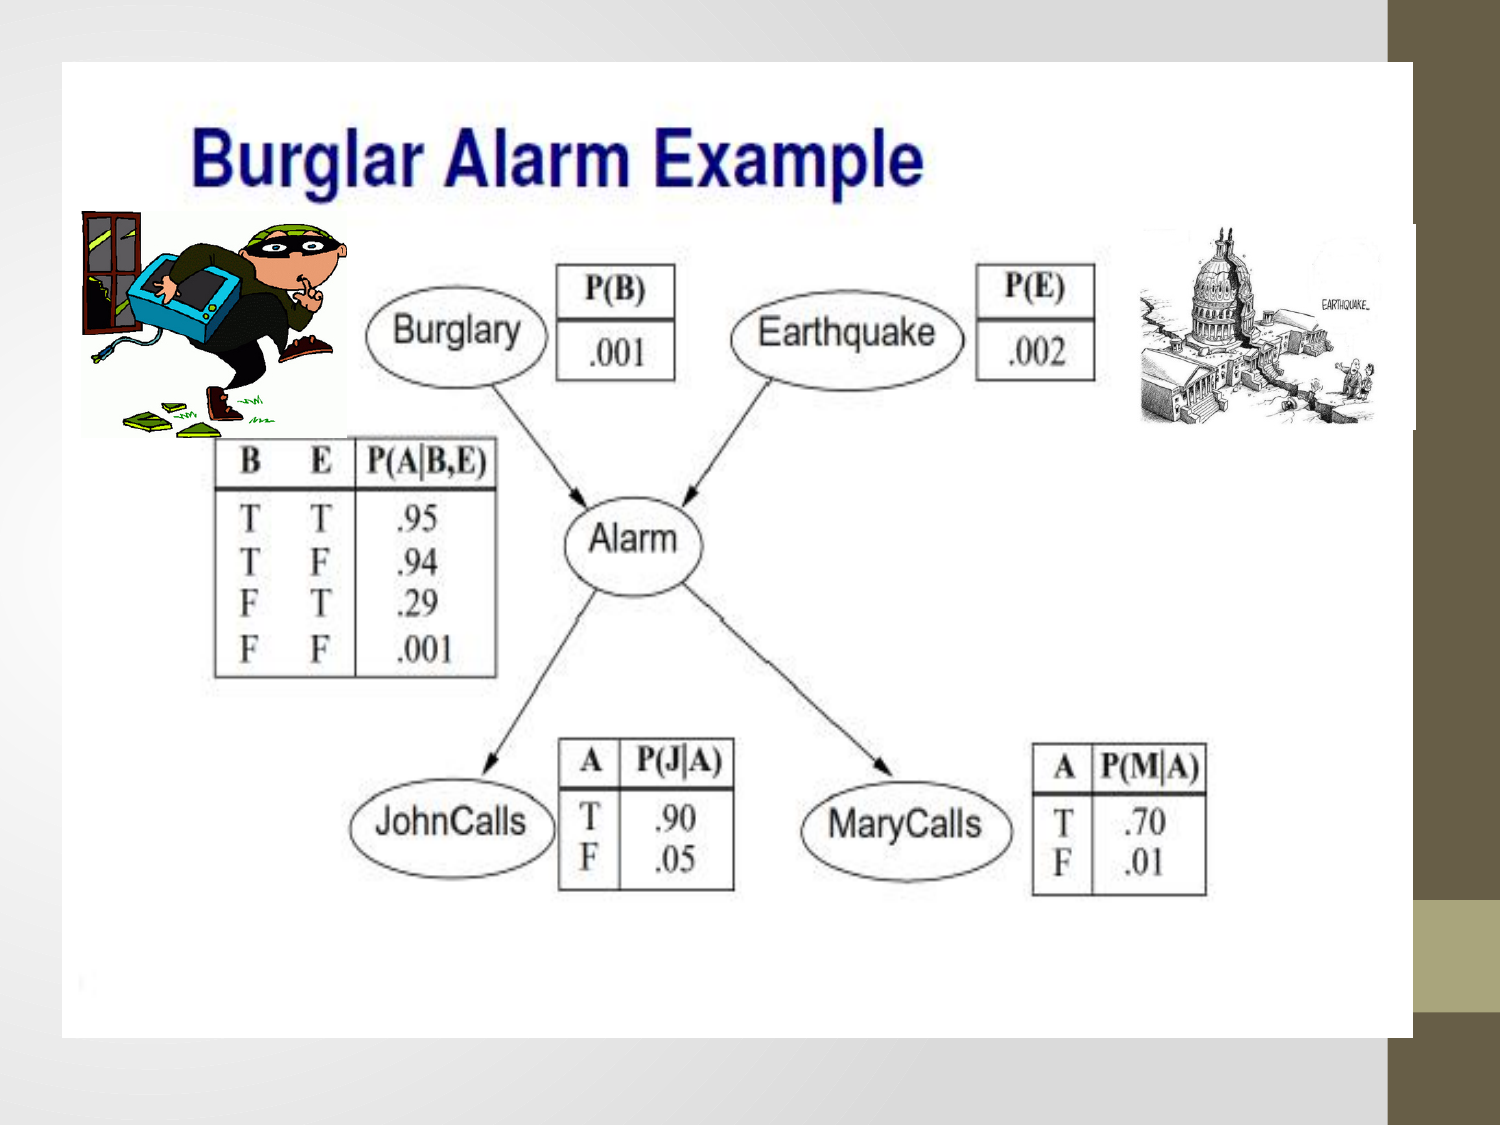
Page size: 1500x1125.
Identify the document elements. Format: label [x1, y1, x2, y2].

picture [1136, 224, 1416, 431]
list [61, 61, 1413, 1038]
picture [80, 211, 347, 439]
